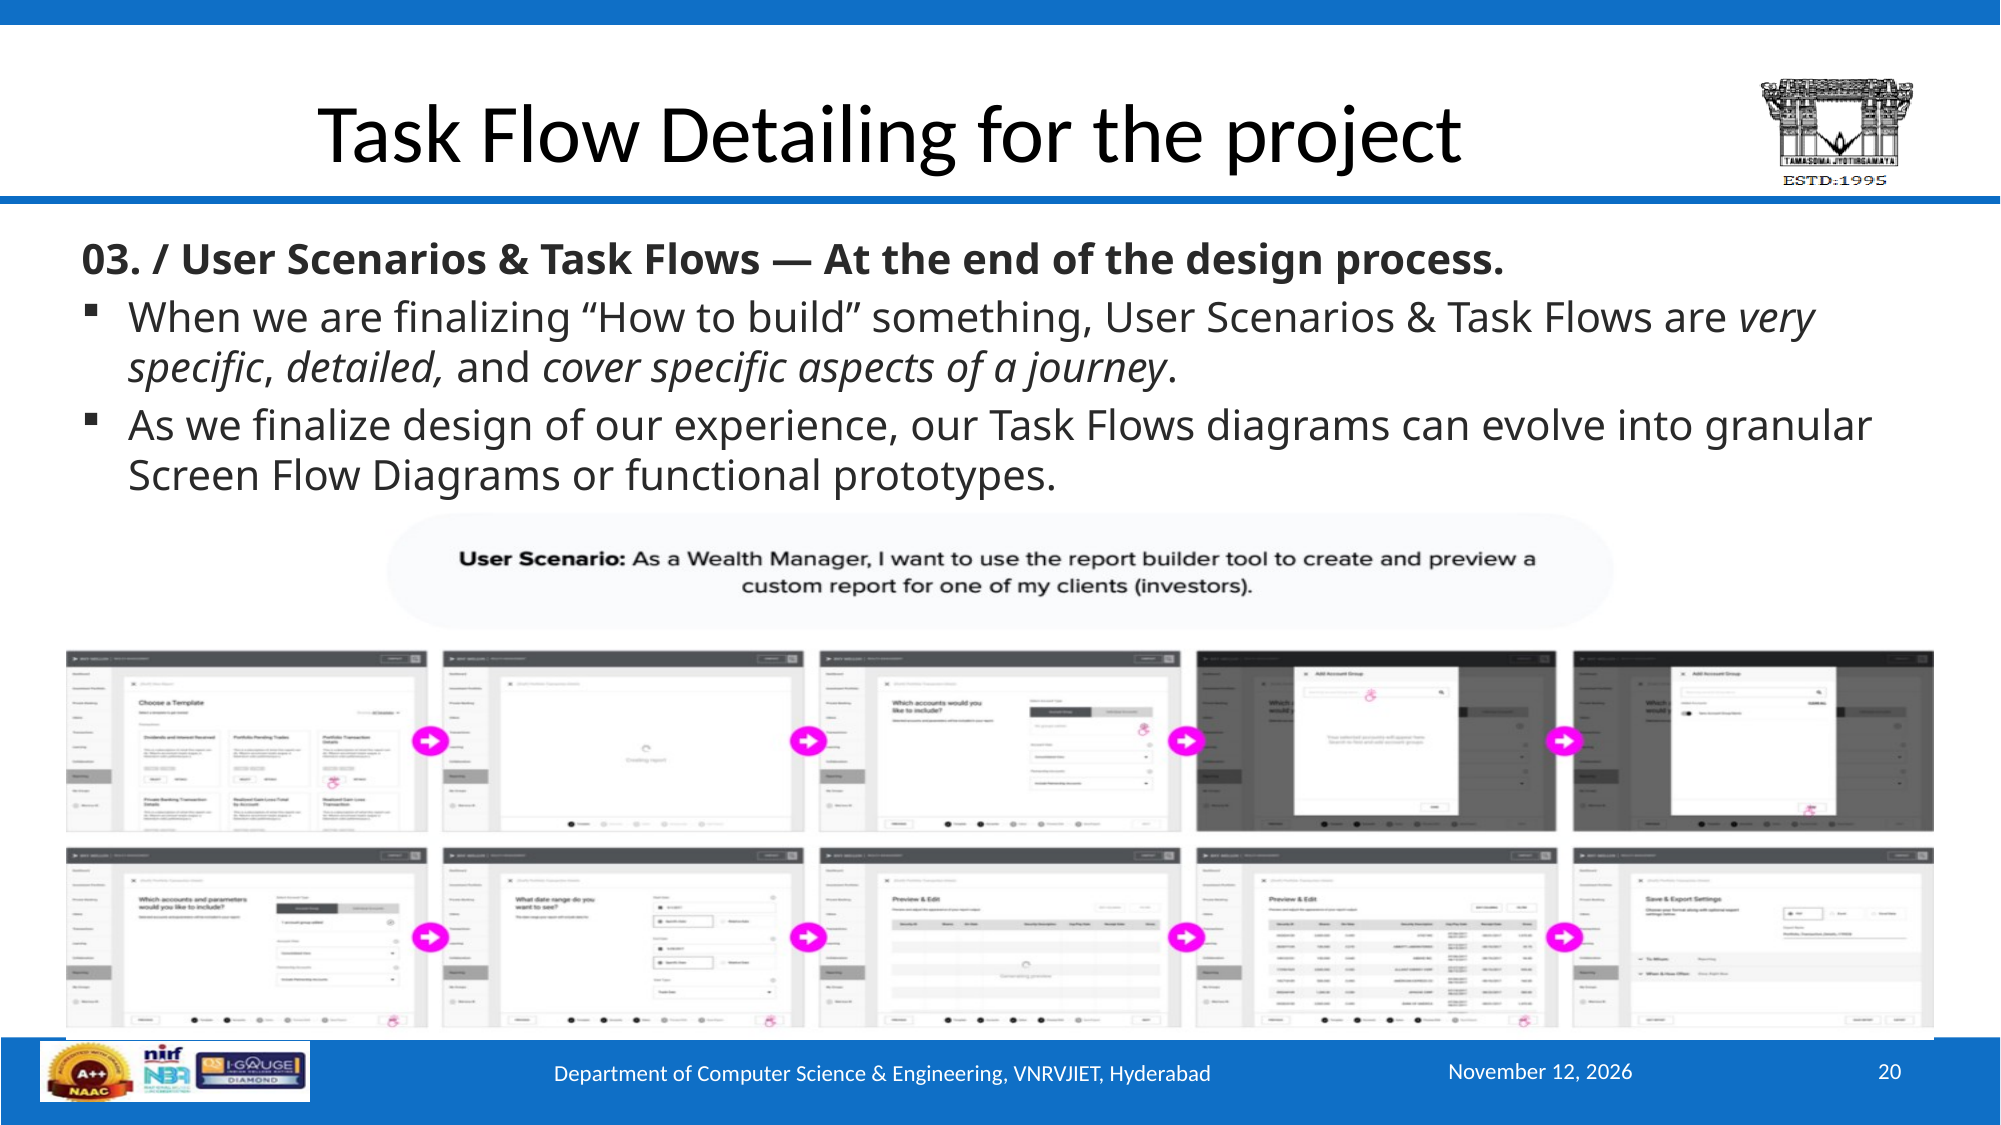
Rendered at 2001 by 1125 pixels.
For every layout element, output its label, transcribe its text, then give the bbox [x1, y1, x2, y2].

list 03. / User Scenarios & Task Flows — At the end of the design process. When we are finalizing “How to build” something, User Scenarios & Task Flows are very specific, detailed, and cover specific aspects of a journey. As we finalize design of our experience, our Task Flows diagrams can evolve into granular Screen Flow Diagrams or functional prototypes. [66, 224, 1917, 510]
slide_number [1434, 1051, 1734, 1100]
picture [66, 512, 1934, 1040]
slide_number 20 [1749, 1051, 1917, 1100]
picture [40, 1041, 310, 1102]
title Task Flow Detailing for the project [33, 57, 1750, 200]
footer Department of Computer Science & Engineering, VNRVJIET, Hyderabad [333, 1051, 1434, 1102]
picture [1750, 70, 1934, 194]
